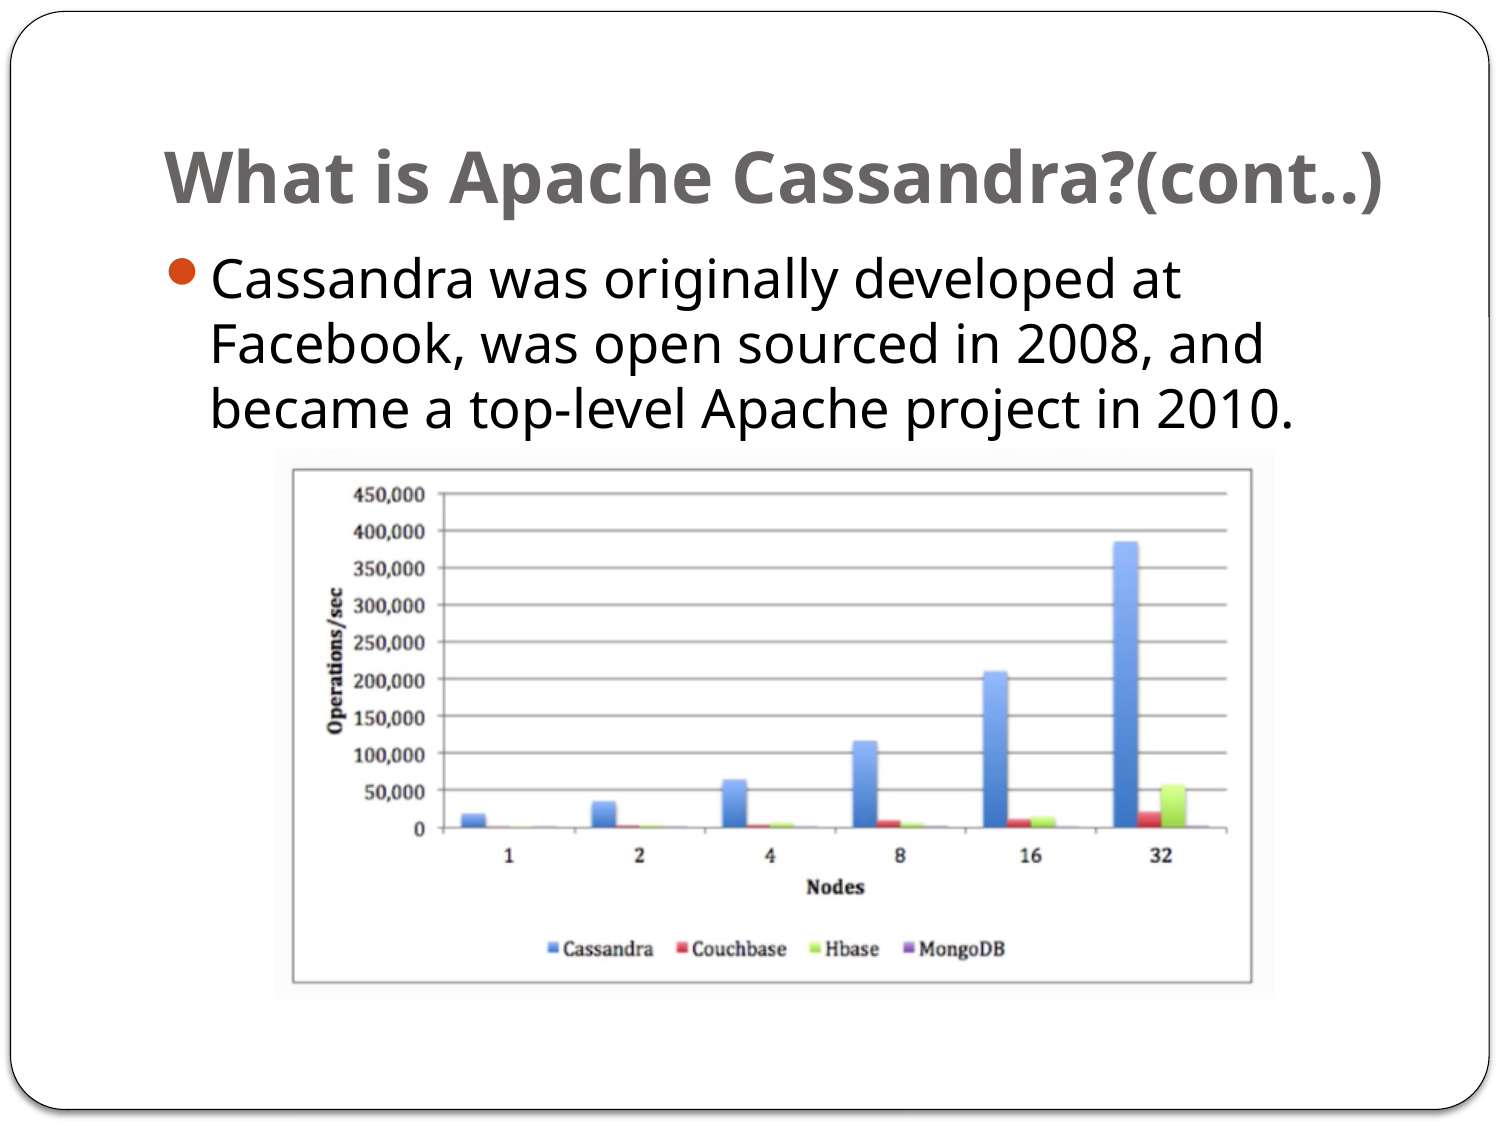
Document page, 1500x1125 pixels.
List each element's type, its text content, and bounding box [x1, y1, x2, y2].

list Cassandra was originally developed at Facebook, was open sourced in 2008, and became a top-level Apache project in 2010. [150, 237, 1425, 988]
title What is Apache Cassandra?(cont..) [150, 45, 1425, 233]
picture [274, 449, 1276, 1000]
